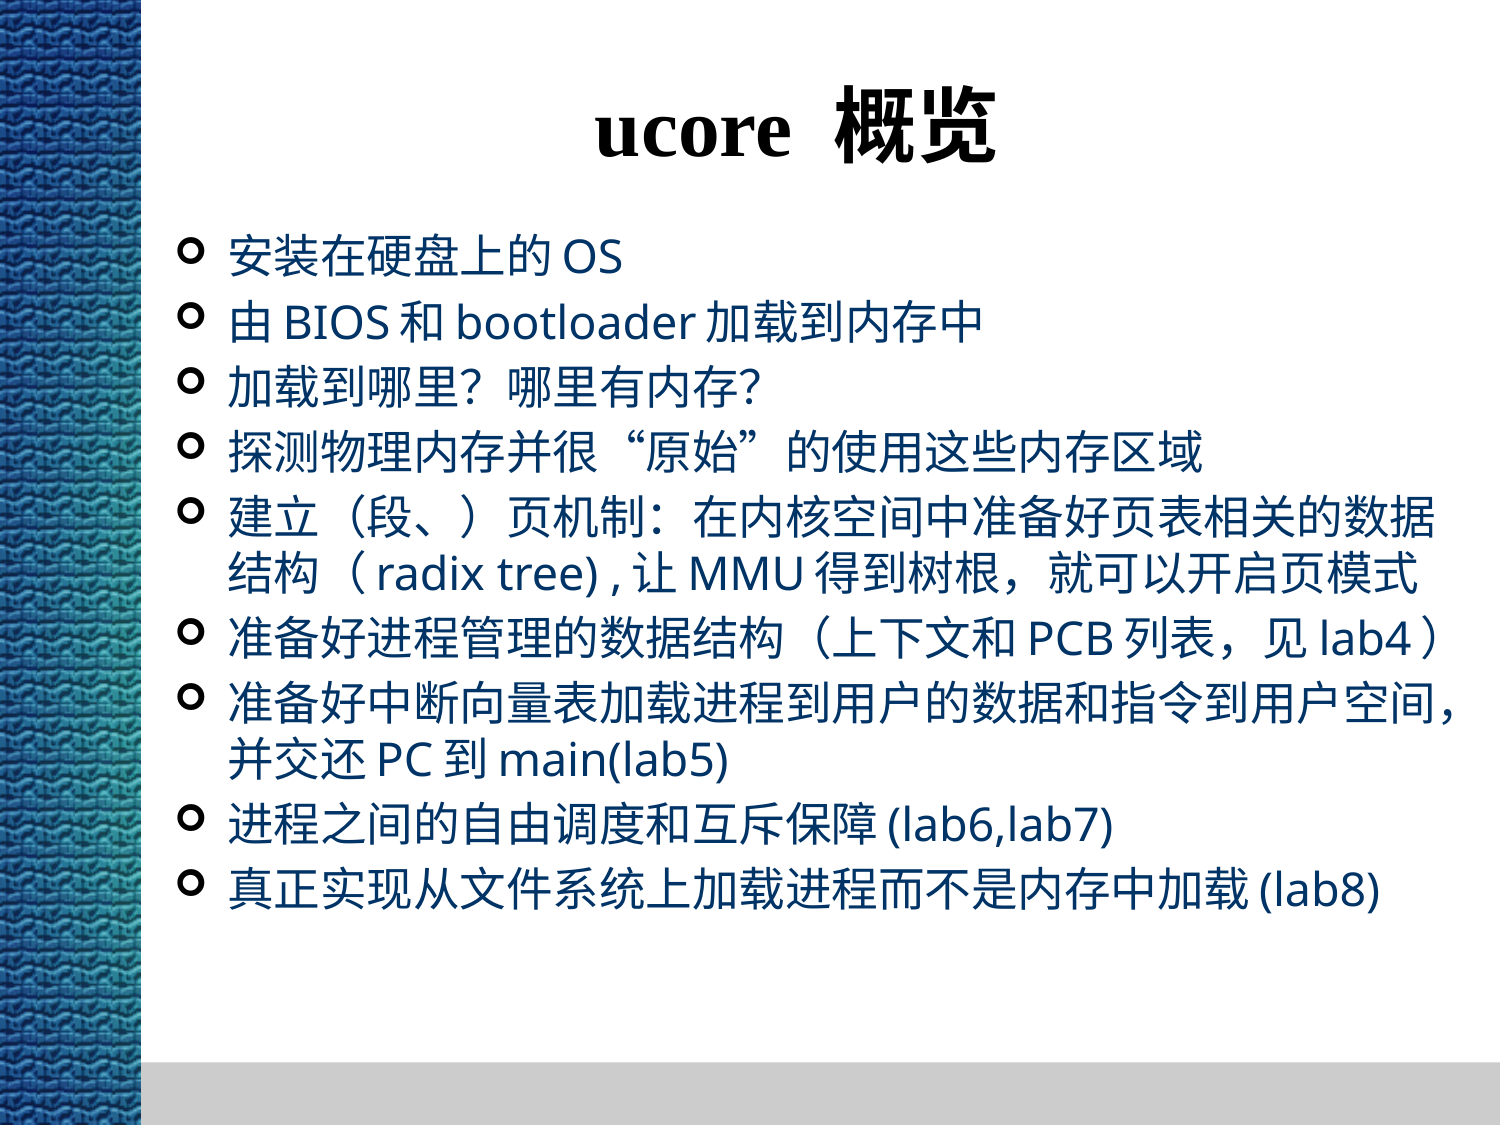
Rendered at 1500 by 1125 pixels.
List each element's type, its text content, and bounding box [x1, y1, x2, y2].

picture [0, 0, 141, 1125]
list 安装在硬盘上的OS 由BIOS和bootloader加载到内存中 加载到哪里？哪里有内存？ 探测物理内存并很“原始”的使用这些内存区域 建立（段、）页机制：在内核空间中准备好页表相关的数据结构（radix tree) ,让MMU得到树根，就可以开启页模式 准备好进程管理的数据结构（上下文和PCB列表，见lab4） 准备好中断向量表加载进程到用户的数据和指令到用户空间，并交还PC到main(lab5) 进程之间的自由调度和互斥保障(lab6,lab7) 真正实现从文件系统上加载进程而不是内存中加载(lab8) [159, 219, 1483, 1042]
title ucore 概览 [159, 50, 1436, 197]
